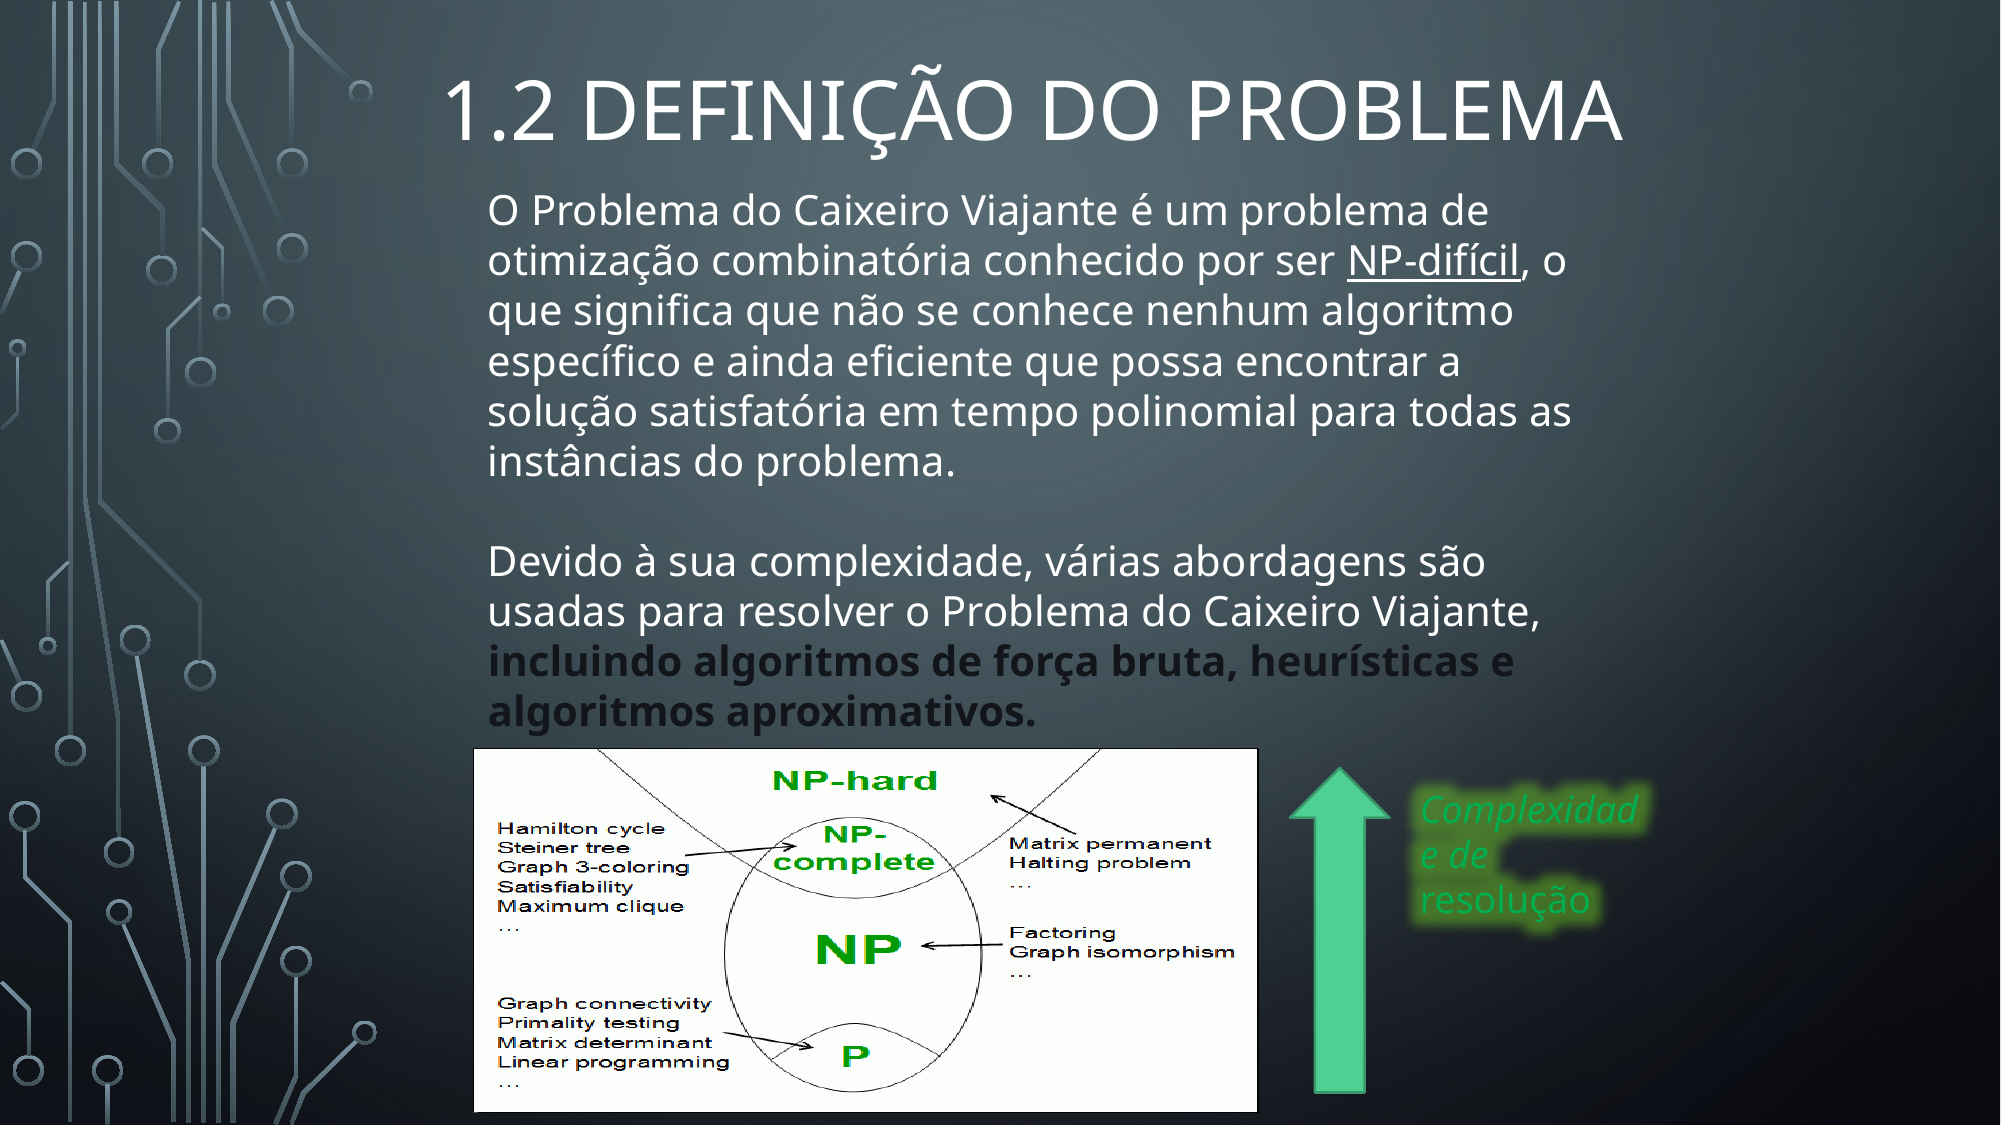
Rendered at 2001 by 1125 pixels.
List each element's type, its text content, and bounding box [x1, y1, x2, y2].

picture [472, 747, 1260, 1113]
text_box [1288, 764, 1592, 1094]
title 1.2 Definição do problema [311, 0, 1754, 166]
text_box Complexidade de resolução [1405, 778, 1670, 929]
text_box O Problema do Caixeiro Viajante é um problema de otimização combinatória conhecido por ser NP-difícil, o que significa que não se conhece nenhum algoritmo específico e ainda eficiente que possa encontrar a solução satisfatória em tempo polinomial para todas as instâncias do problema. Devido à sua complexidade, várias abordagens são usadas para resolver o Problema do Caixeiro Viajante, incluindo algoritmos de força bruta, heurísticas e algoritmos aproximativos. [473, 176, 1592, 832]
